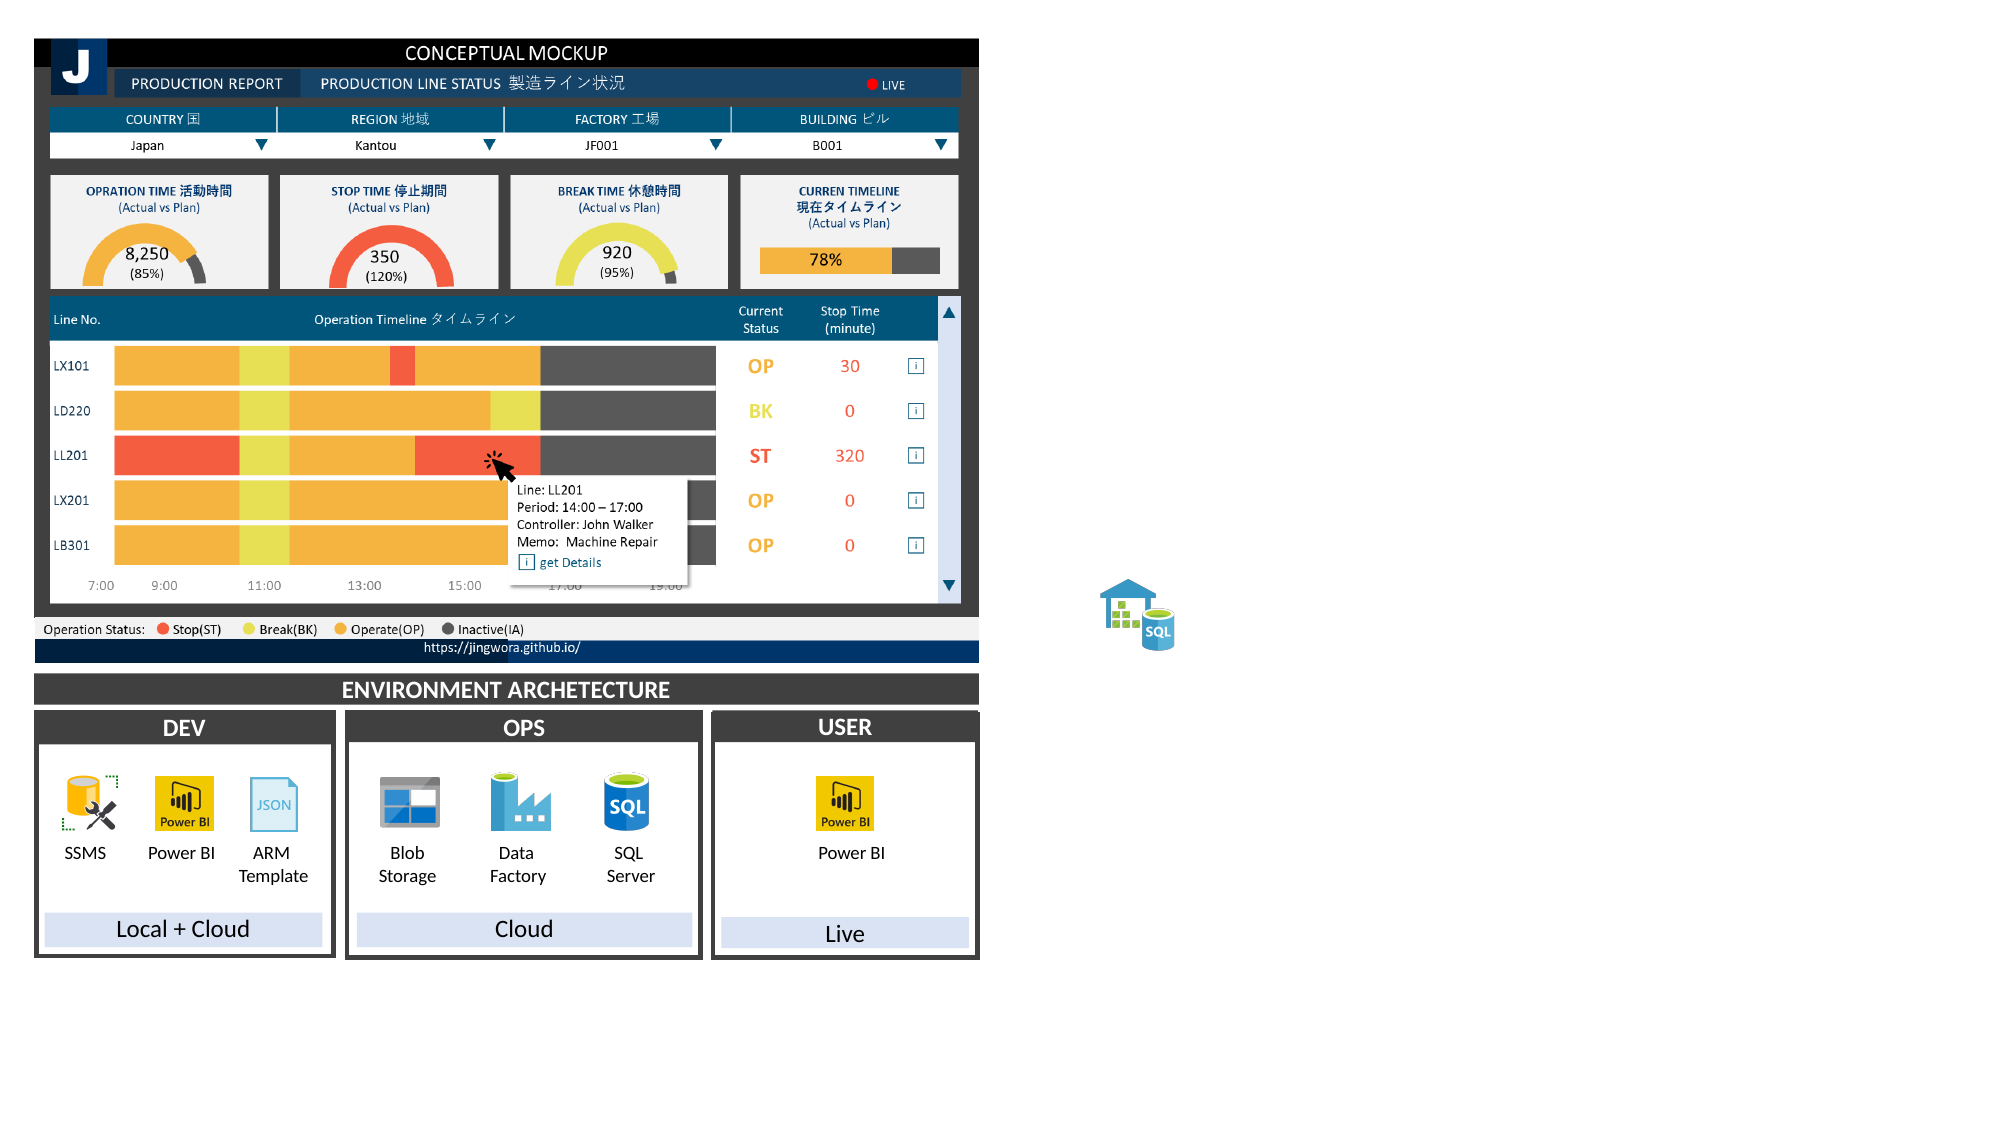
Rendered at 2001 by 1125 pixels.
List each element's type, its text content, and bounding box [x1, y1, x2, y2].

picture [155, 776, 214, 831]
text_box ENVIRONMENT ARCHETECTURE [34, 673, 979, 705]
text_box DEV [35, 711, 333, 745]
text_box OPS [348, 711, 701, 743]
text_box [346, 711, 701, 958]
text_box SSMS [42, 840, 128, 879]
text_box Cloud [356, 912, 693, 948]
text_box Blob Storage [368, 840, 447, 900]
text_box Power BI [790, 840, 914, 879]
picture [62, 775, 118, 831]
text_box Live [721, 917, 969, 949]
text_box USER [712, 710, 978, 743]
picture [34, 32, 979, 665]
picture [380, 772, 440, 831]
picture [816, 776, 874, 831]
text_box ARM Template [225, 841, 323, 892]
picture [246, 777, 301, 832]
picture [491, 772, 551, 831]
text_box Power BI [135, 840, 229, 879]
text_box [35, 711, 334, 957]
text_box Local + Cloud [44, 912, 323, 948]
text_box SQL Server [596, 841, 666, 892]
picture [1097, 576, 1176, 655]
picture [597, 772, 656, 831]
text_box Data Factory [483, 841, 554, 892]
text_box [712, 743, 978, 959]
